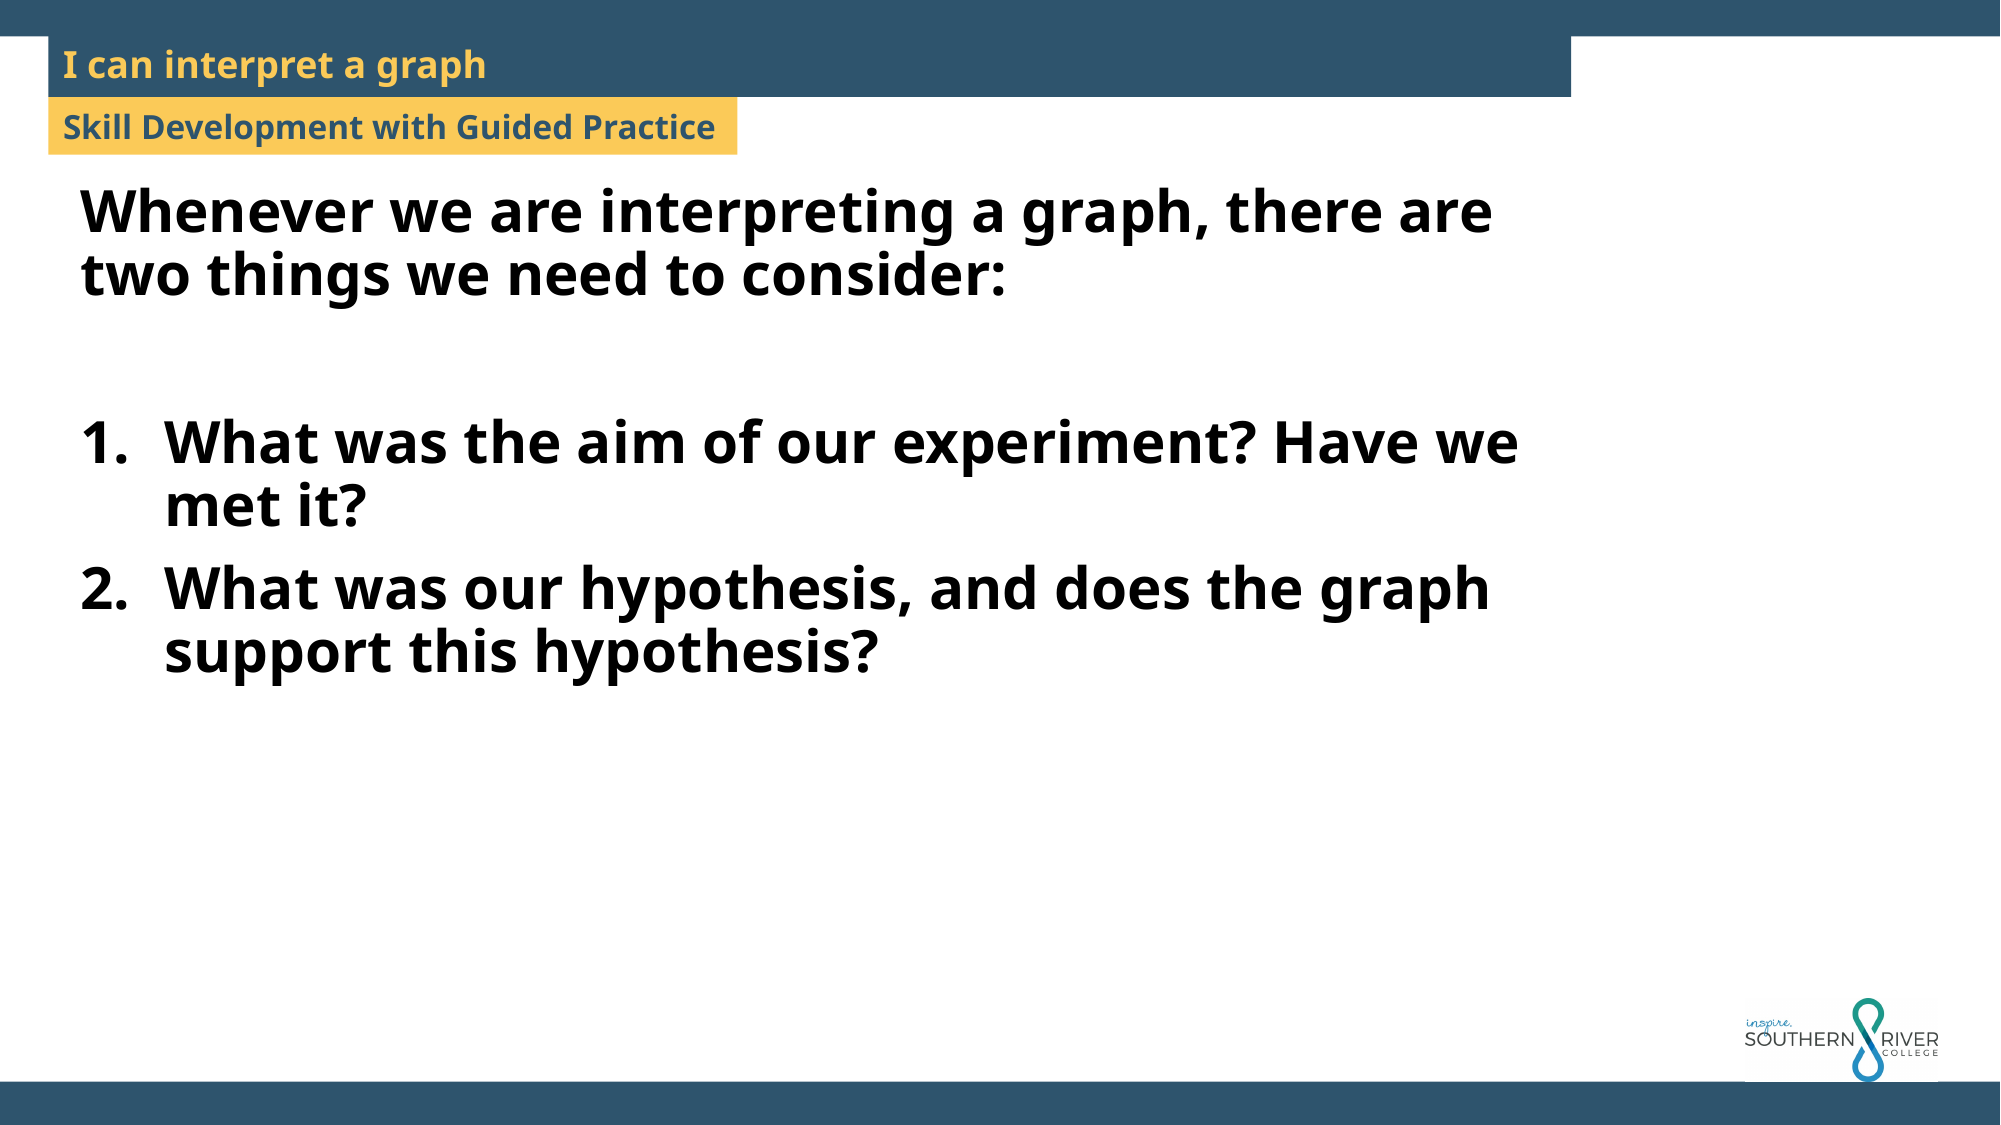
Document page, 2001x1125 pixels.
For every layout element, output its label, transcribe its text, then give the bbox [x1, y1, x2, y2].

picture [1745, 998, 1938, 1082]
list Whenever we are interpreting a graph, there are two things we need to consider: What was the aim of our experiment? Have we met it? What was our hypothesis, and does the graph support this hypothesis? [65, 175, 1555, 625]
list I can interpret a graph [48, 35, 1572, 97]
